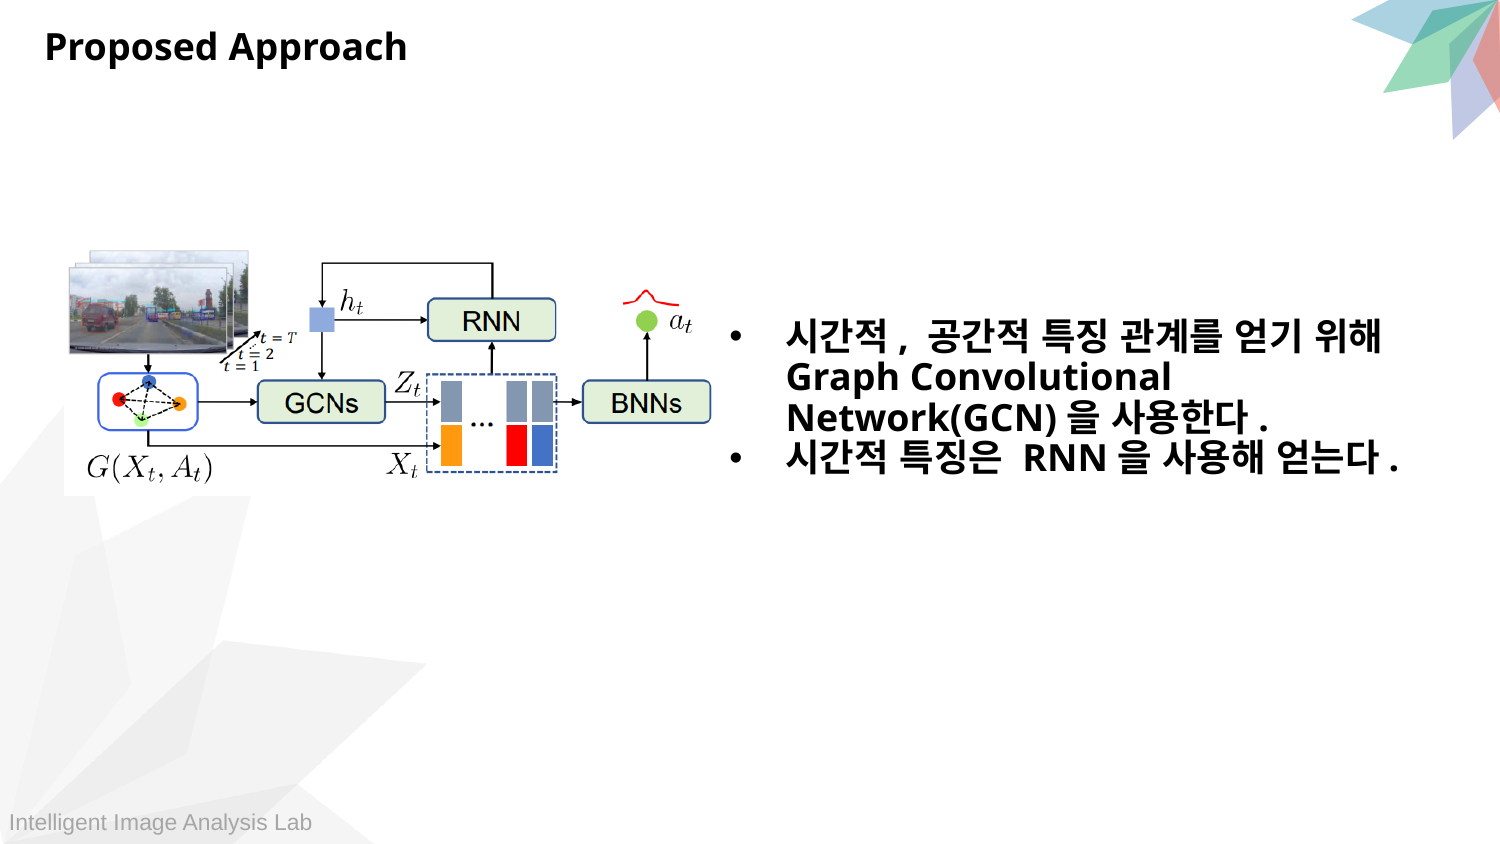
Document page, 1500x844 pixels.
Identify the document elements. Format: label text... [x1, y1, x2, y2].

text_box 시간적, 공간적 특징 관계를 얻기 위해 Graph Convolutional Network(GCN)을 사용한다. 시간적 특징은 RNN을 사용해 얻는다. [733, 310, 1468, 488]
text_box Proposed Approach [29, 20, 455, 76]
picture [0, 0, 1500, 844]
